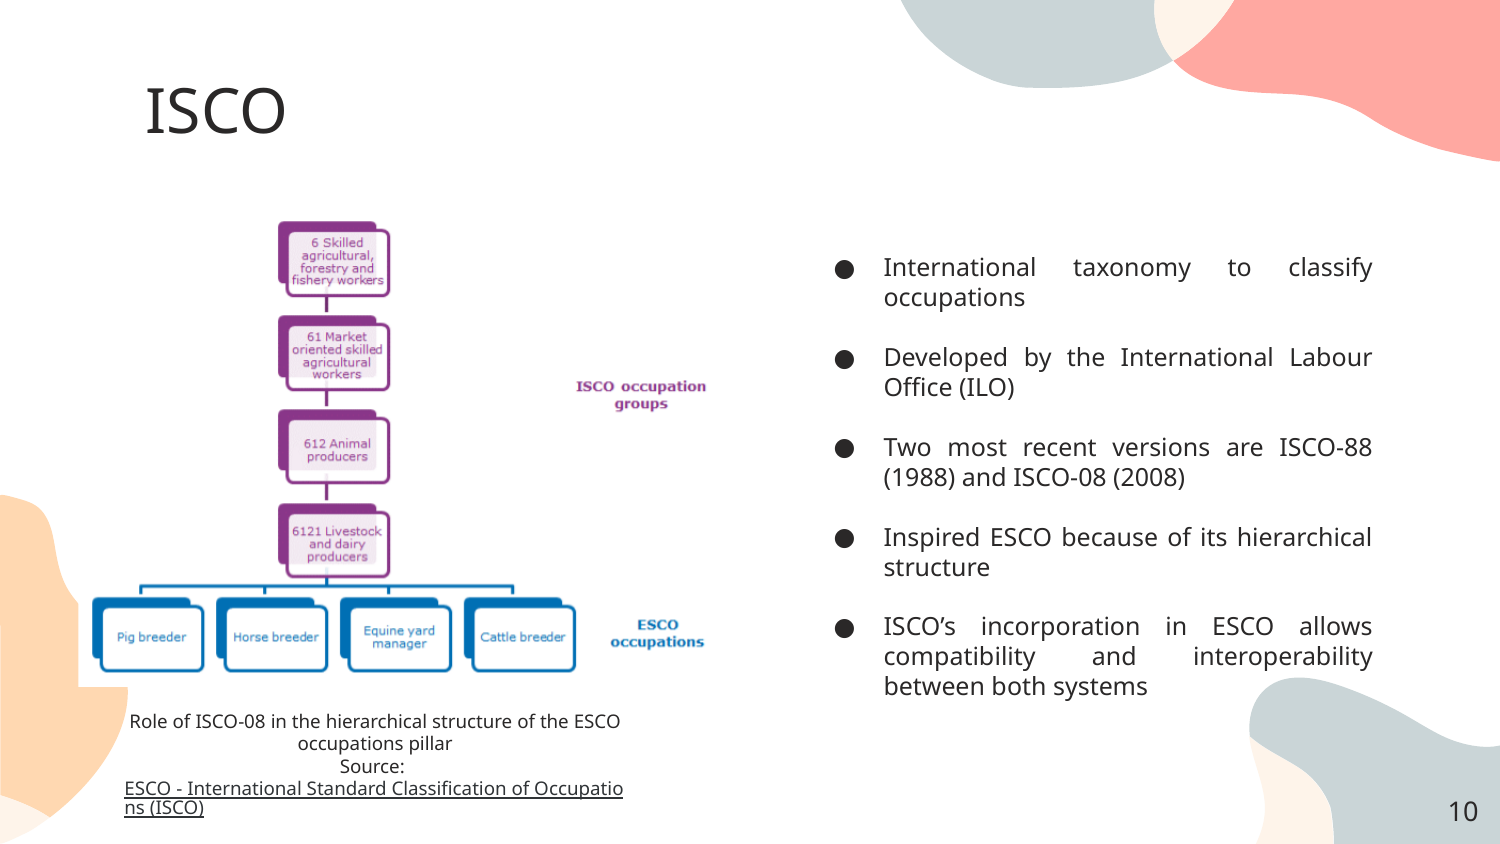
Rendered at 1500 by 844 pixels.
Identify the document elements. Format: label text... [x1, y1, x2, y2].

slide_number ‹#› [1403, 779, 1494, 844]
text_box International taxonomy to classify occupations Developed by the International Labour Office (ILO) Two most recent versions are ISCO-88 (1988) and ISCO-08 (2008) Inspired ESCO because of its hierarchical structure ISCO’s incorporation in ESCO allows compatibility and interoperability between both systems [793, 236, 1389, 800]
text_box Role of ISCO-08 in the hierarchical structure of the ESCO occupations pillar Source: ESCO - International Standard Classification of Occupations (ISCO) [109, 695, 641, 784]
picture [78, 204, 709, 688]
title ISCO [115, 56, 332, 203]
